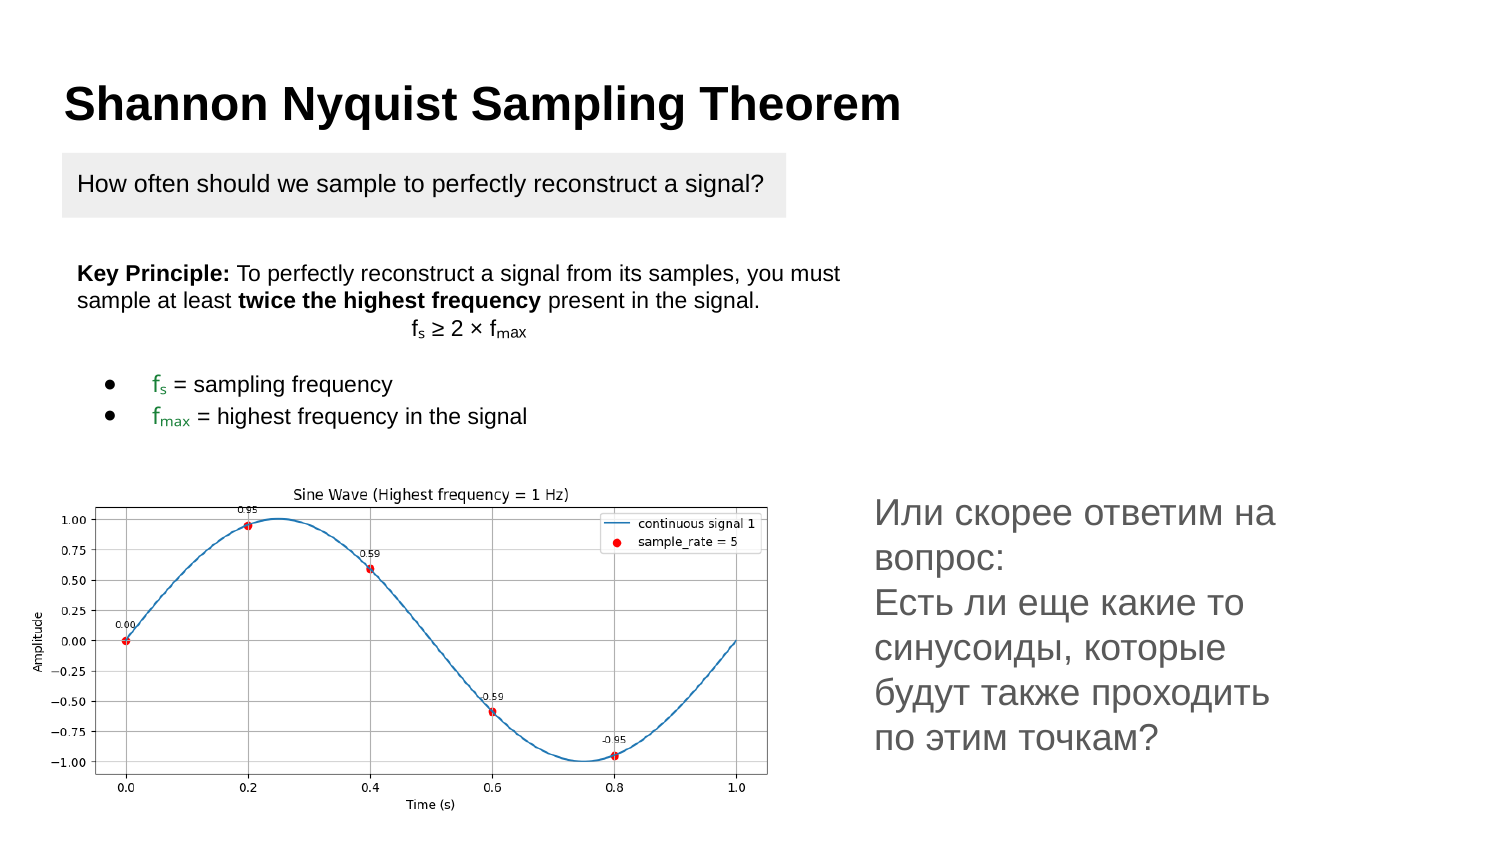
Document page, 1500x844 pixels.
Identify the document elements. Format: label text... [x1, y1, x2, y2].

text_box Key Principle: To perfectly reconstruct a signal from its samples, you must sample at least twice the highest frequency present in the signal. fₛ ≥ 2 × fₘₐₓ fₛ = sampling frequency fₘₐₓ = highest frequency in the signal [62, 243, 877, 455]
text_box Shannon Nyquist Sampling Theorem [48, 48, 1030, 122]
text_box How often should we sample to perfectly reconstruct a signal? [62, 152, 787, 218]
picture [24, 478, 774, 819]
text_box Или скорее ответим на вопрос: Есть ли еще какие то синусоиды, которые будут также проходить по этим точкам? [859, 472, 1324, 775]
